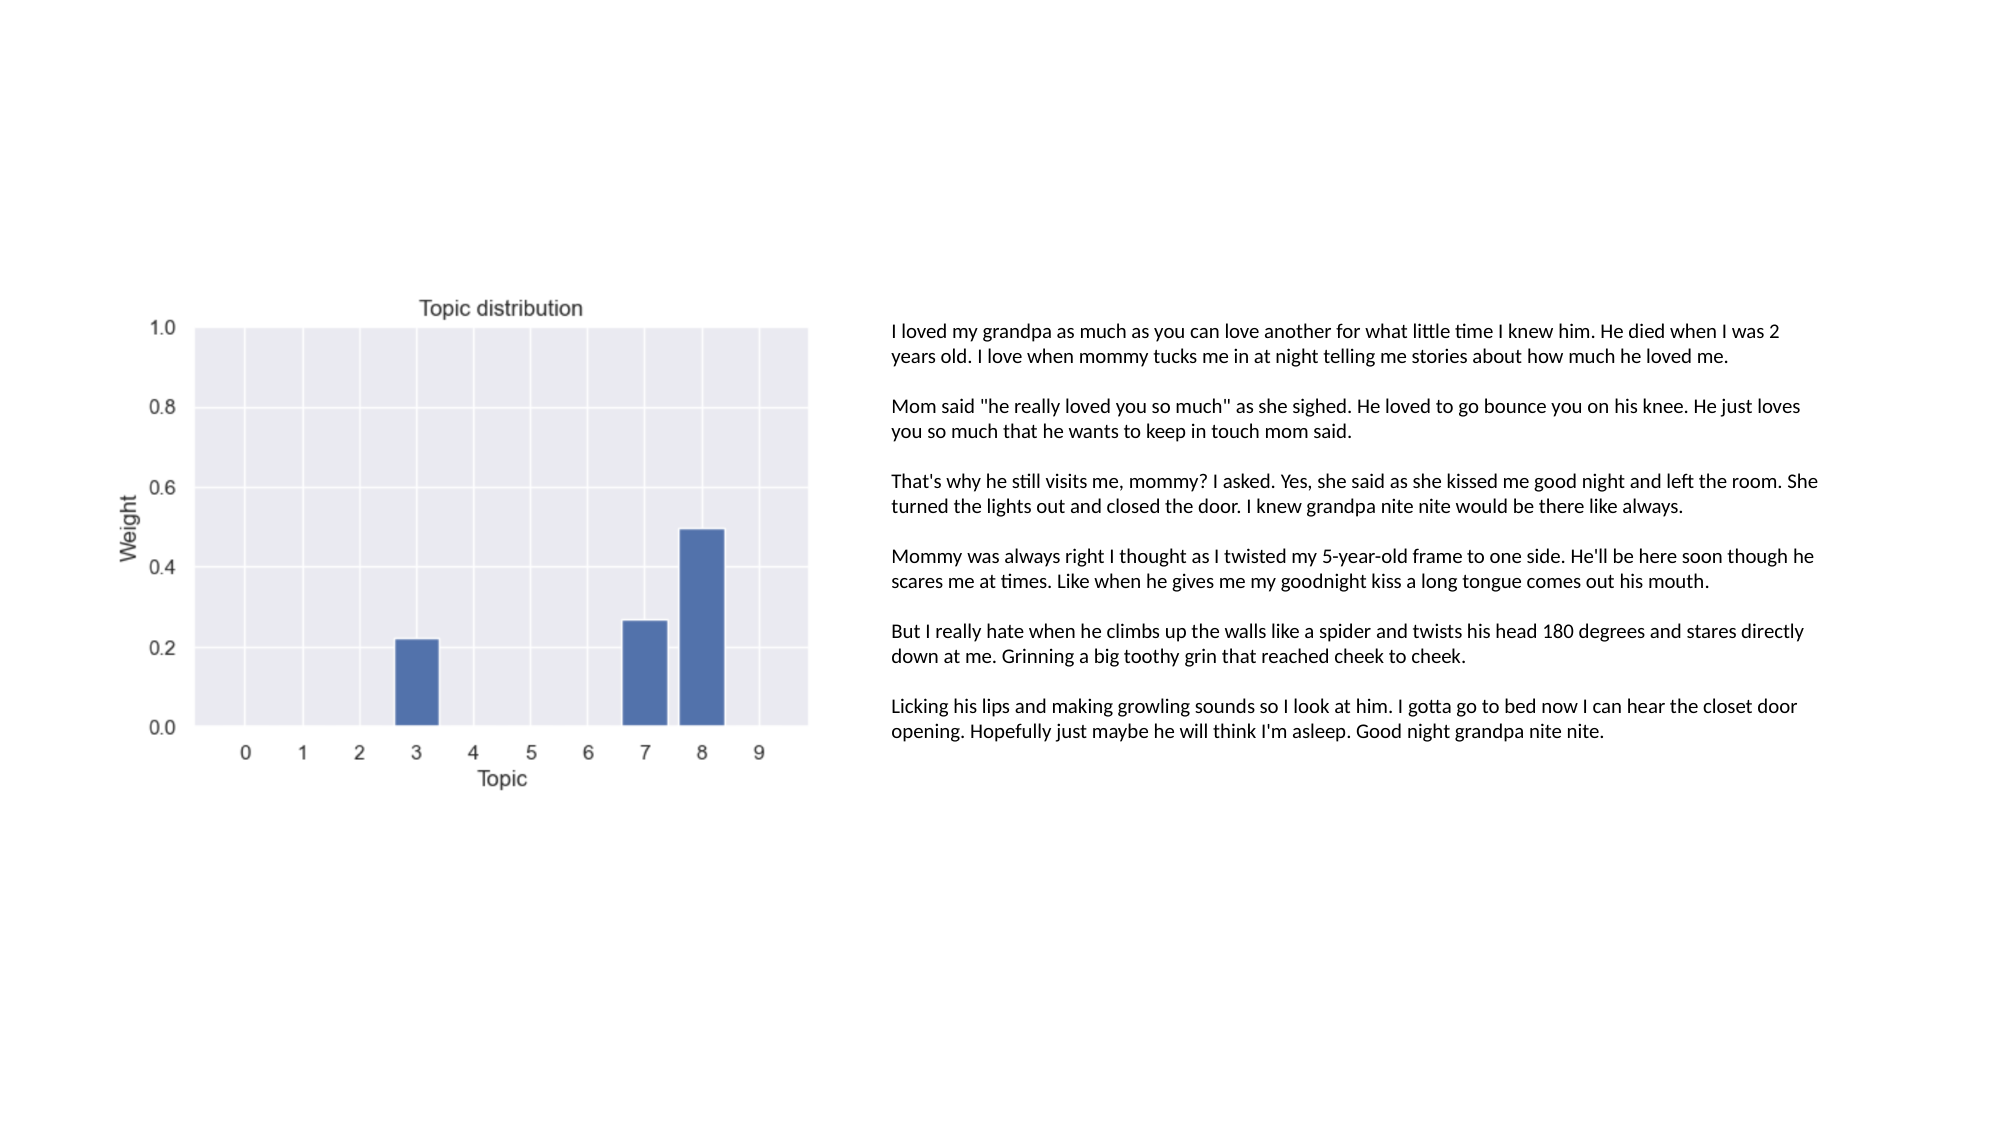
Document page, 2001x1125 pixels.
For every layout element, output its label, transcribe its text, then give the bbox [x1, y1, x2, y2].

picture [109, 289, 818, 799]
text_box I loved my grandpa as much as you can love another for what little time I knew him. He died when I was 2 years old. I love when mommy tucks me in at night telling me stories about how much he loved me. Mom said "he really loved you so much" as she sighed. He loved to go bounce you on his knee. He just loves you so much that he wants to keep in touch mom said. That's why he still visits me, mommy? I asked. Yes, she said as she kissed me good night and left the room. She turned the lights out and closed the door. I knew grandpa nite nite would be there like always. Mommy was always right I thought as I twisted my 5-year-old frame to one side. He'll be here soon though he scares me at times. Like when he gives me my goodnight kiss a long tongue comes out his mouth. But I really hate when he climbs up the walls like a spider and twists his head 180 degrees and stares directly down at me. Grinning a big toothy grin that reached cheek to cheek. Licking his lips and making growling sounds so I look at him. I gotta go to bed now I can hear the closet door opening. Hopefully just maybe he will think I'm asleep. Good night grandpa nite nite. [876, 310, 1838, 750]
